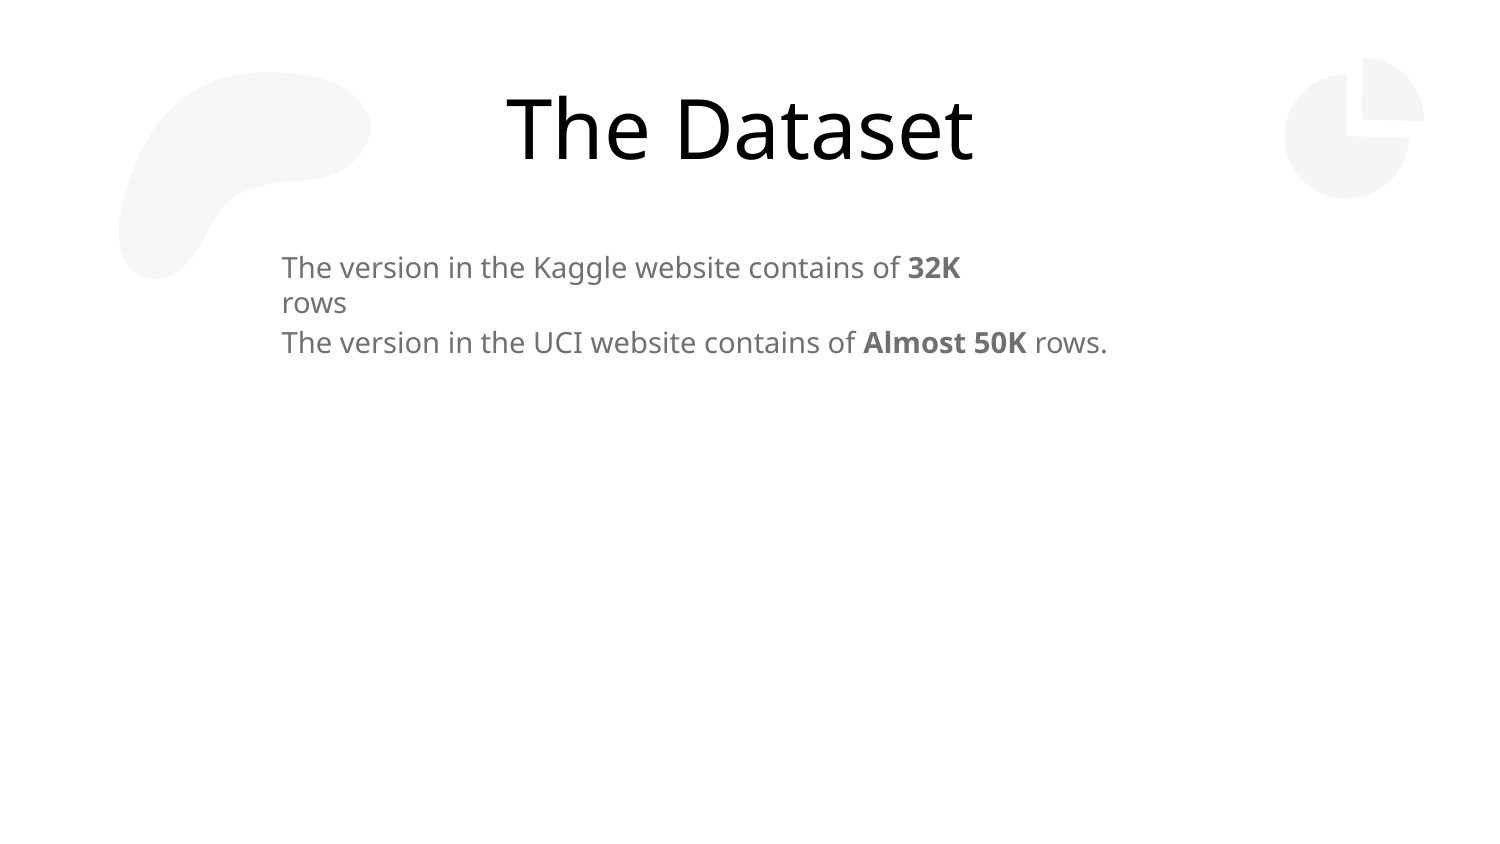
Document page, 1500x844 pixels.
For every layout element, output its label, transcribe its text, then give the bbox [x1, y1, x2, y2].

text_box The version in the UCI website contains of Almost 50K rows. [266, 312, 1274, 371]
text_box The Dataset [491, 97, 1009, 155]
text_box The version in the Kaggle website contains of 32K rows [266, 255, 1029, 313]
